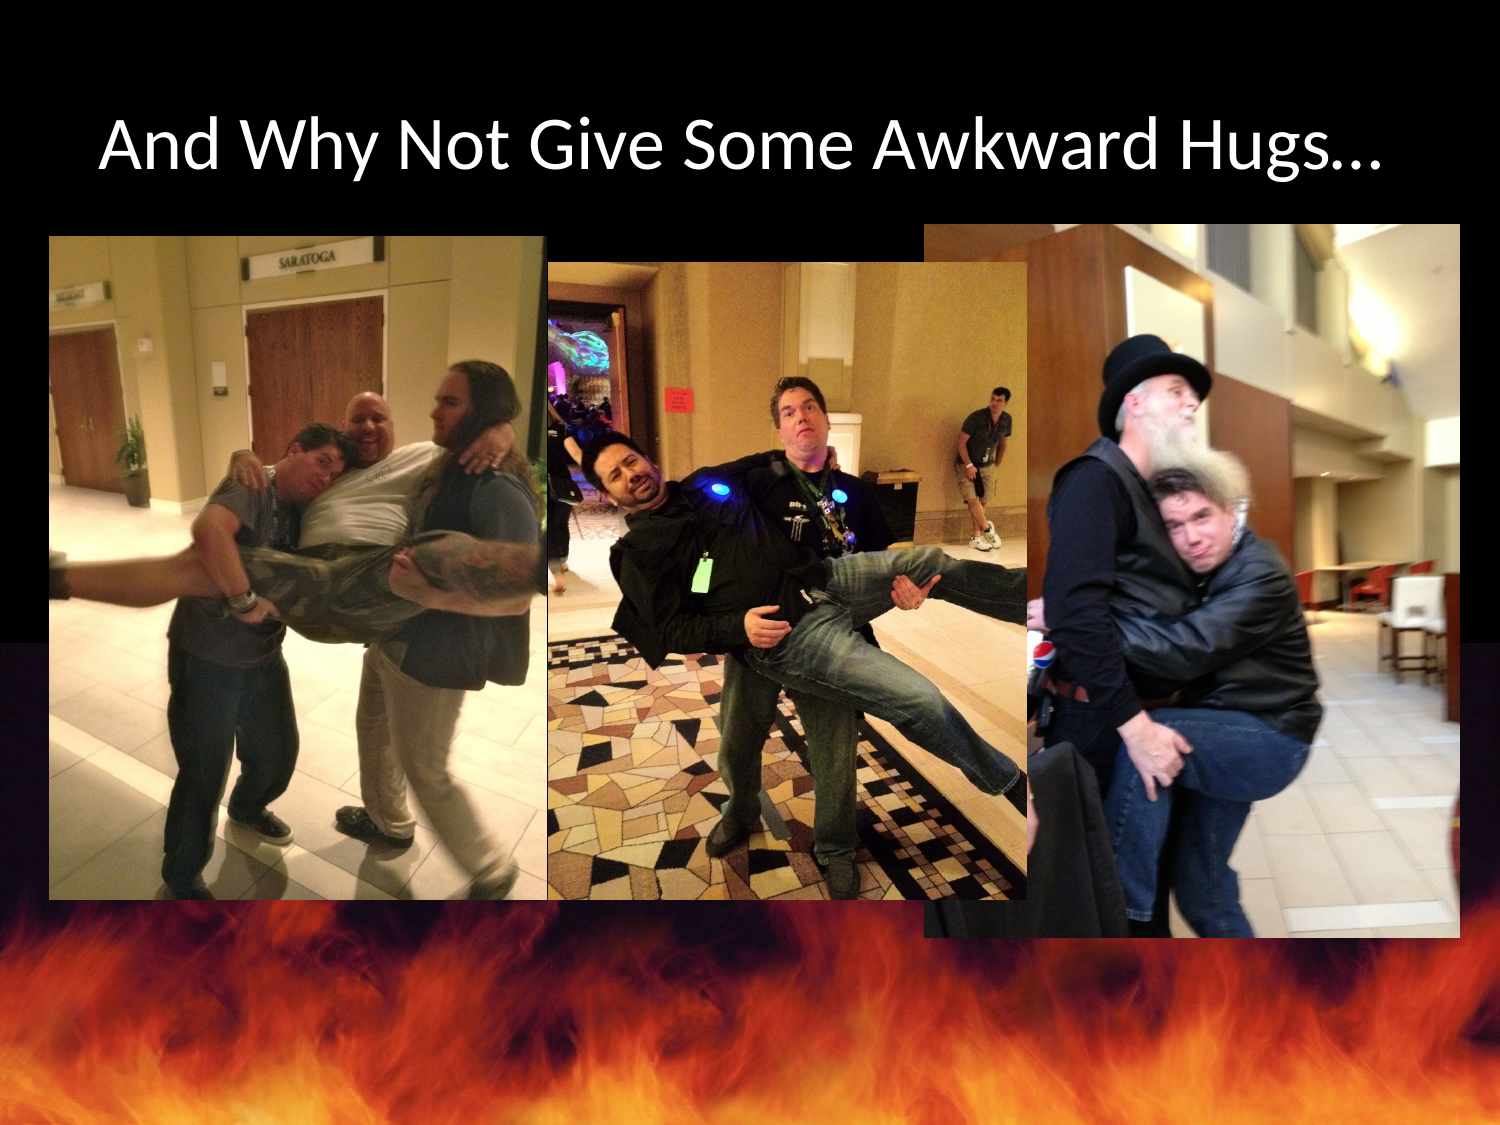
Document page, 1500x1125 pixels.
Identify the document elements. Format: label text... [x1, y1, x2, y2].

picture [0, 224, 1500, 1125]
title And Why Not Give Some Awkward Hugs… [75, 45, 1425, 233]
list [48, 235, 548, 901]
